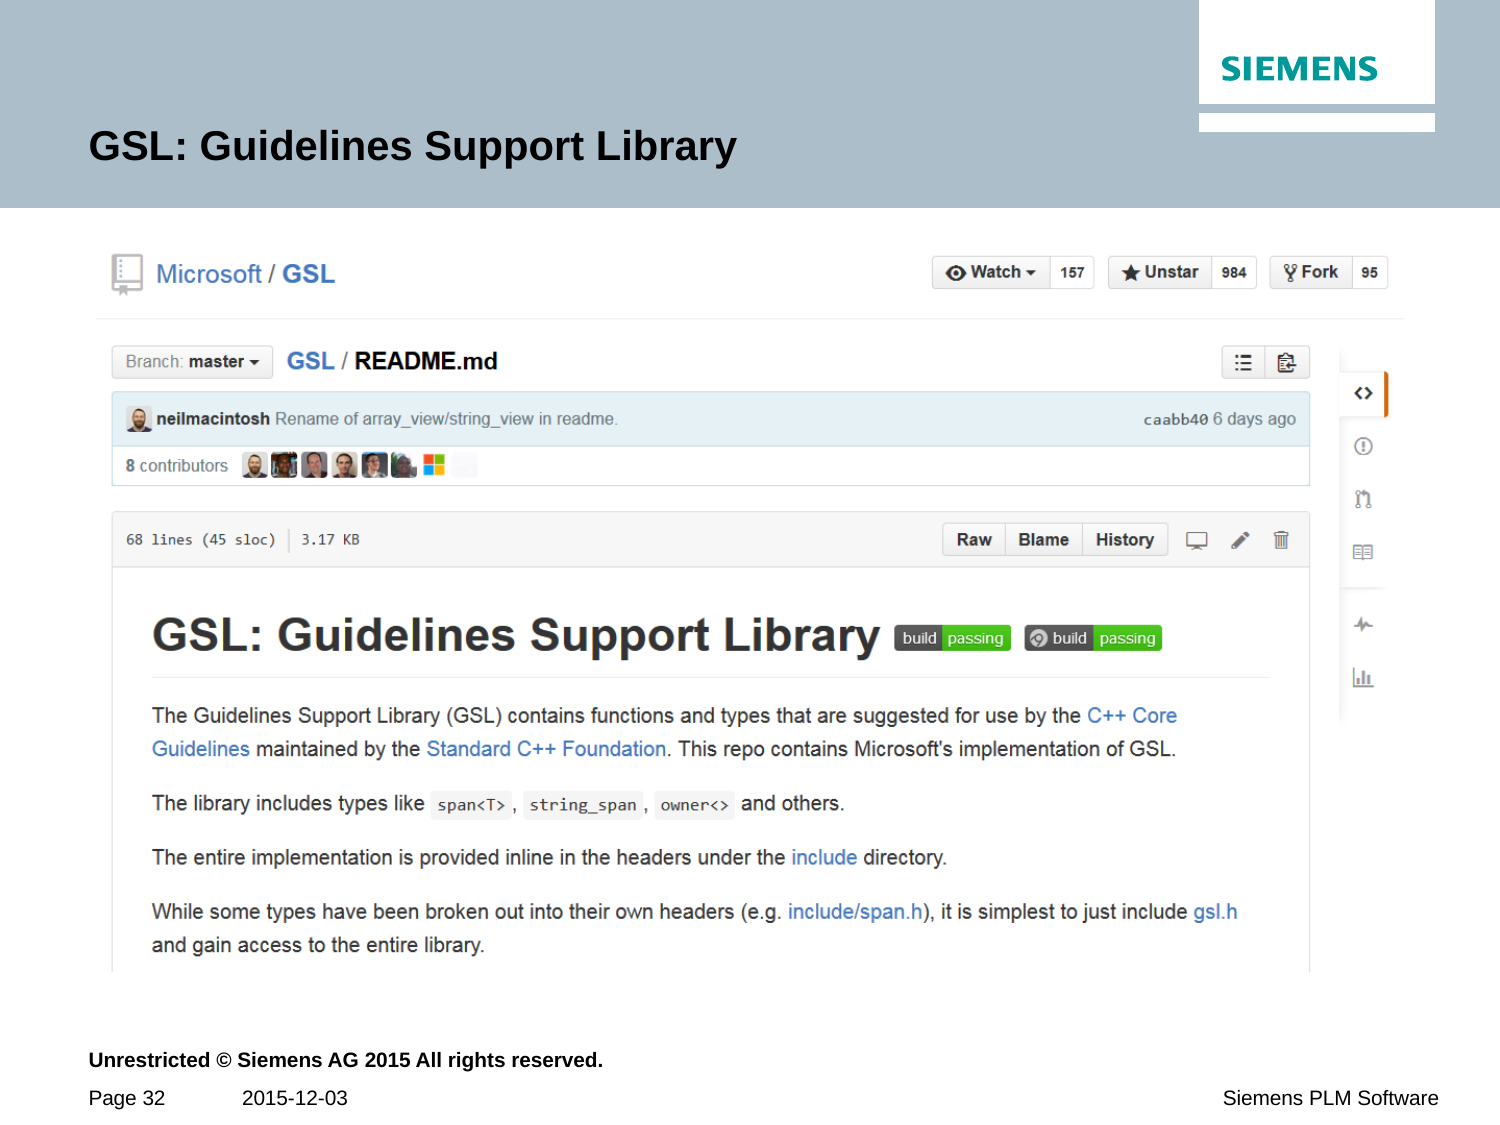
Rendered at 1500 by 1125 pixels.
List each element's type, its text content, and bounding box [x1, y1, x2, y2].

picture [96, 237, 1404, 973]
title GSL: Guidelines Support Library [0, 0, 1500, 208]
